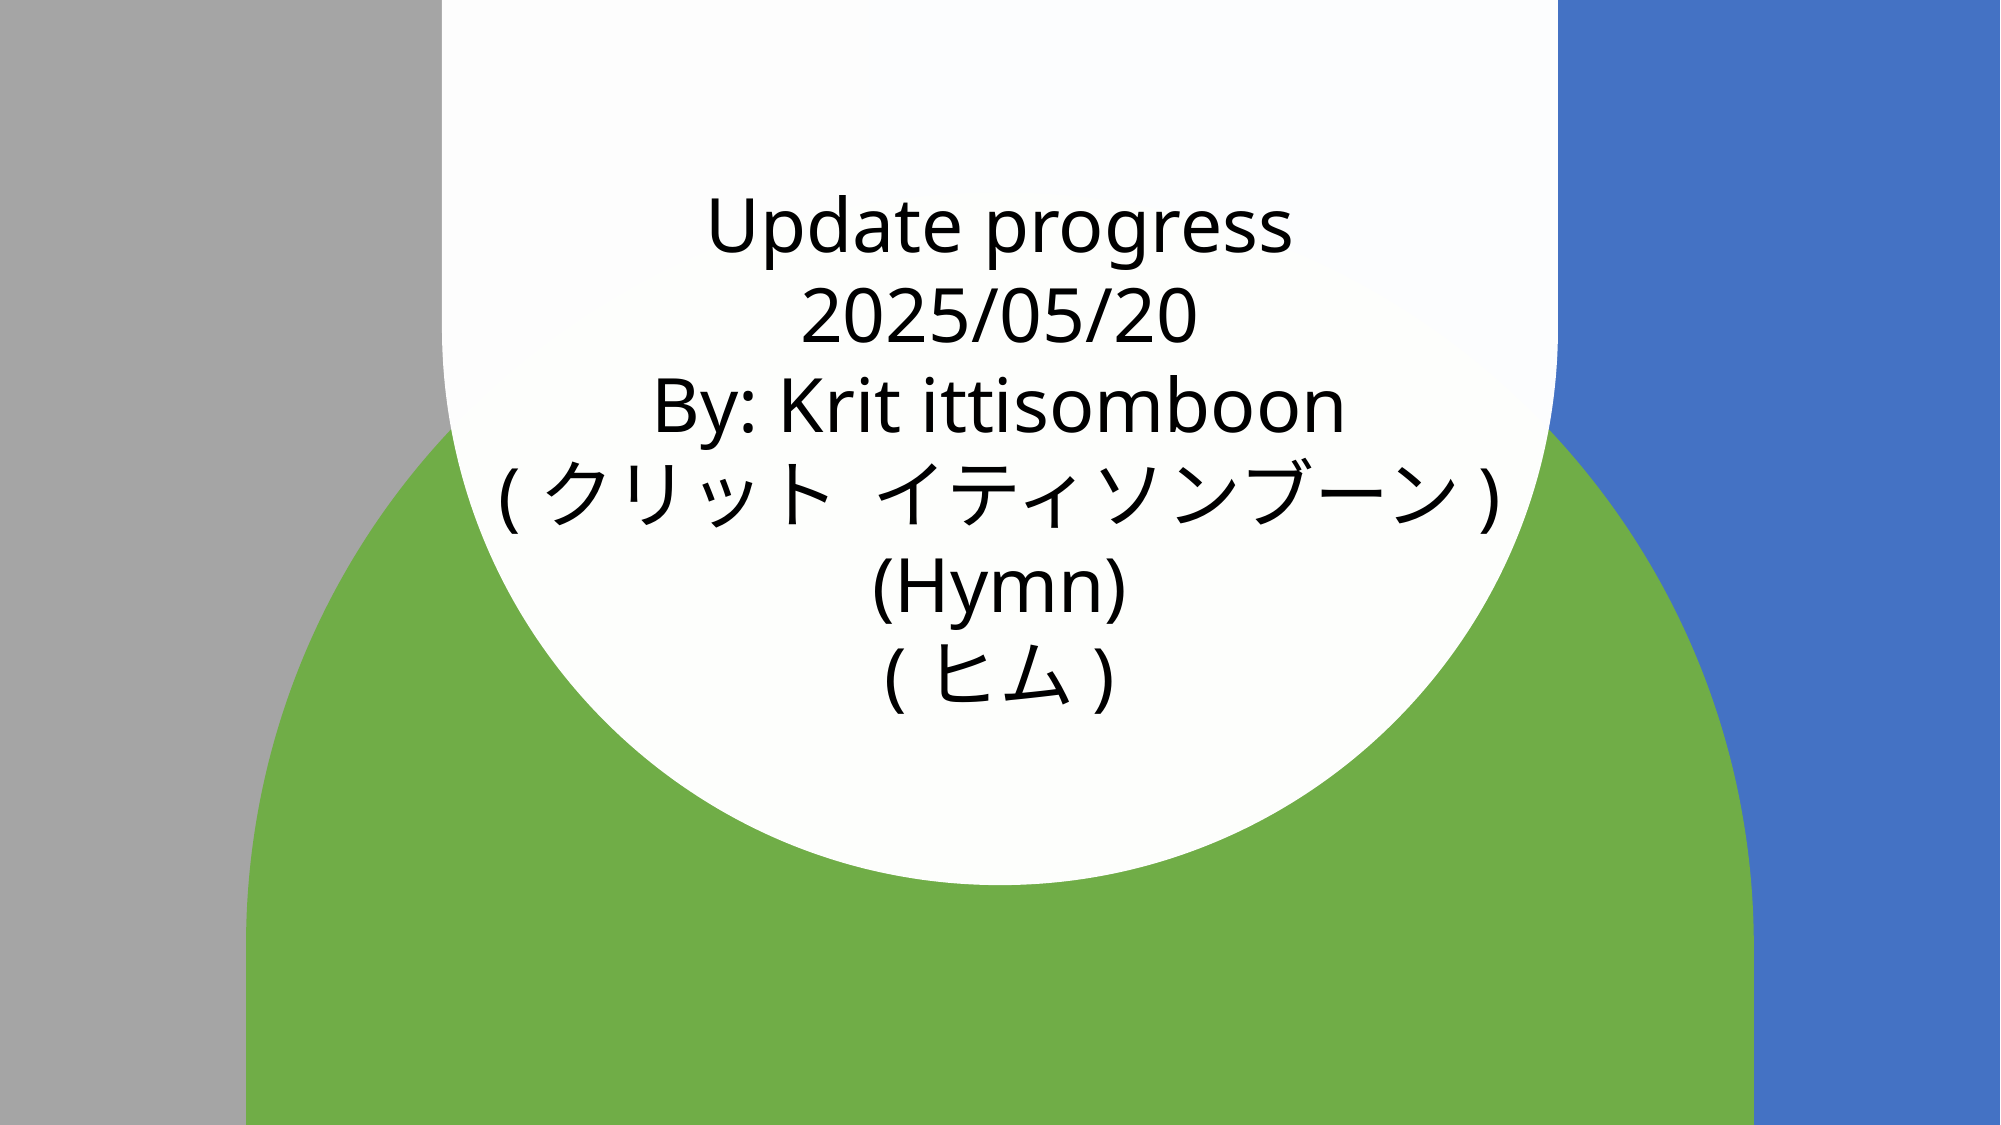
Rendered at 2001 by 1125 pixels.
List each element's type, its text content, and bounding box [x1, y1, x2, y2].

title Update progress 2025/05/20 By: Krit ittisomboon (クリット イティソンブーン) (Hymn) (ヒム) [475, 132, 1525, 762]
